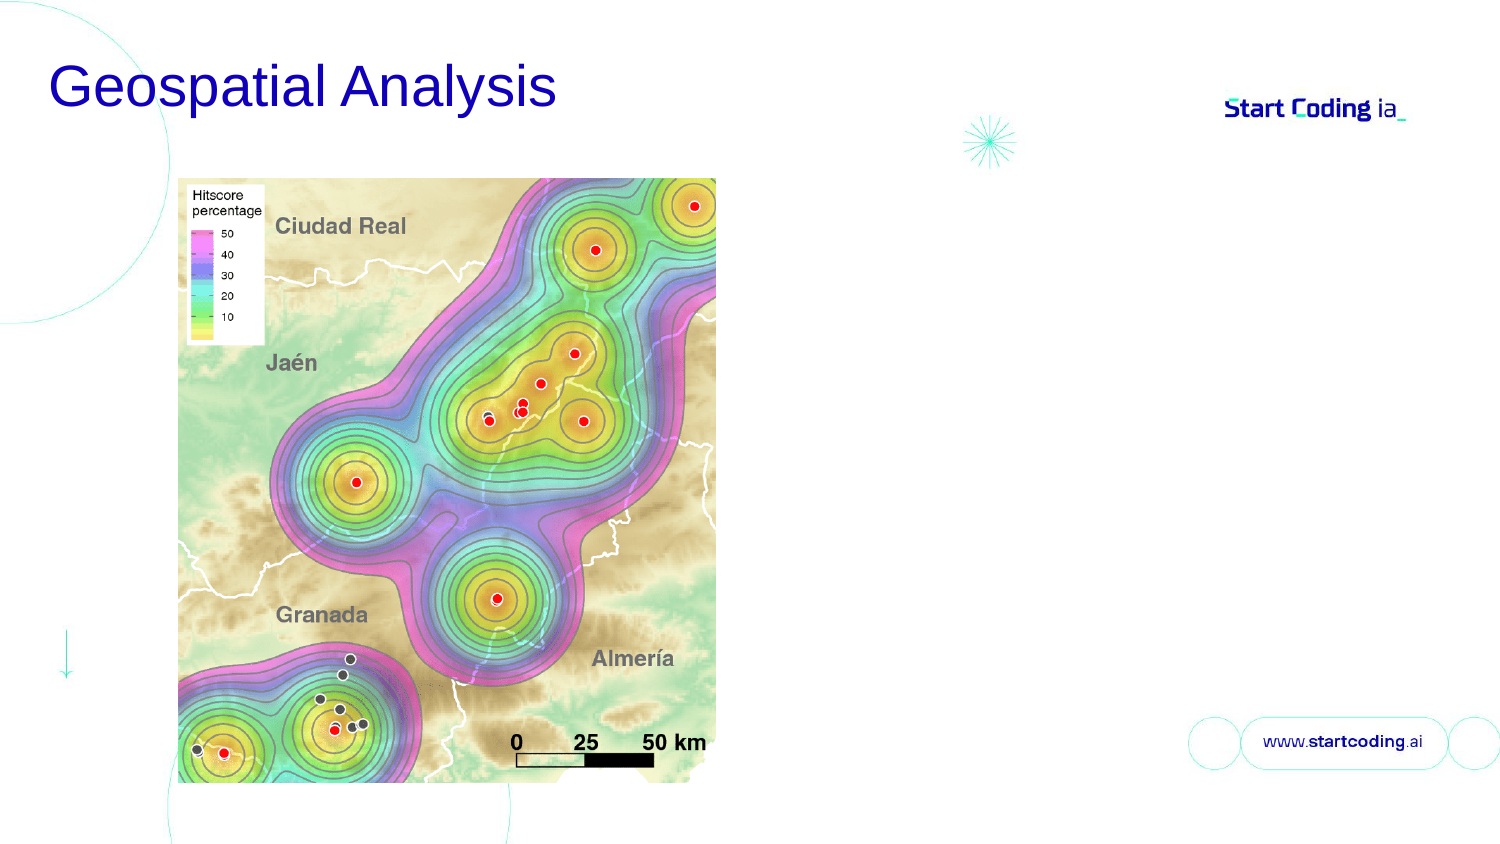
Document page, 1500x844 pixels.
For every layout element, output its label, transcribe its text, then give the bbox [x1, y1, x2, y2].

picture [0, 0, 1500, 844]
title Geospatial Analysis [33, 33, 1265, 190]
